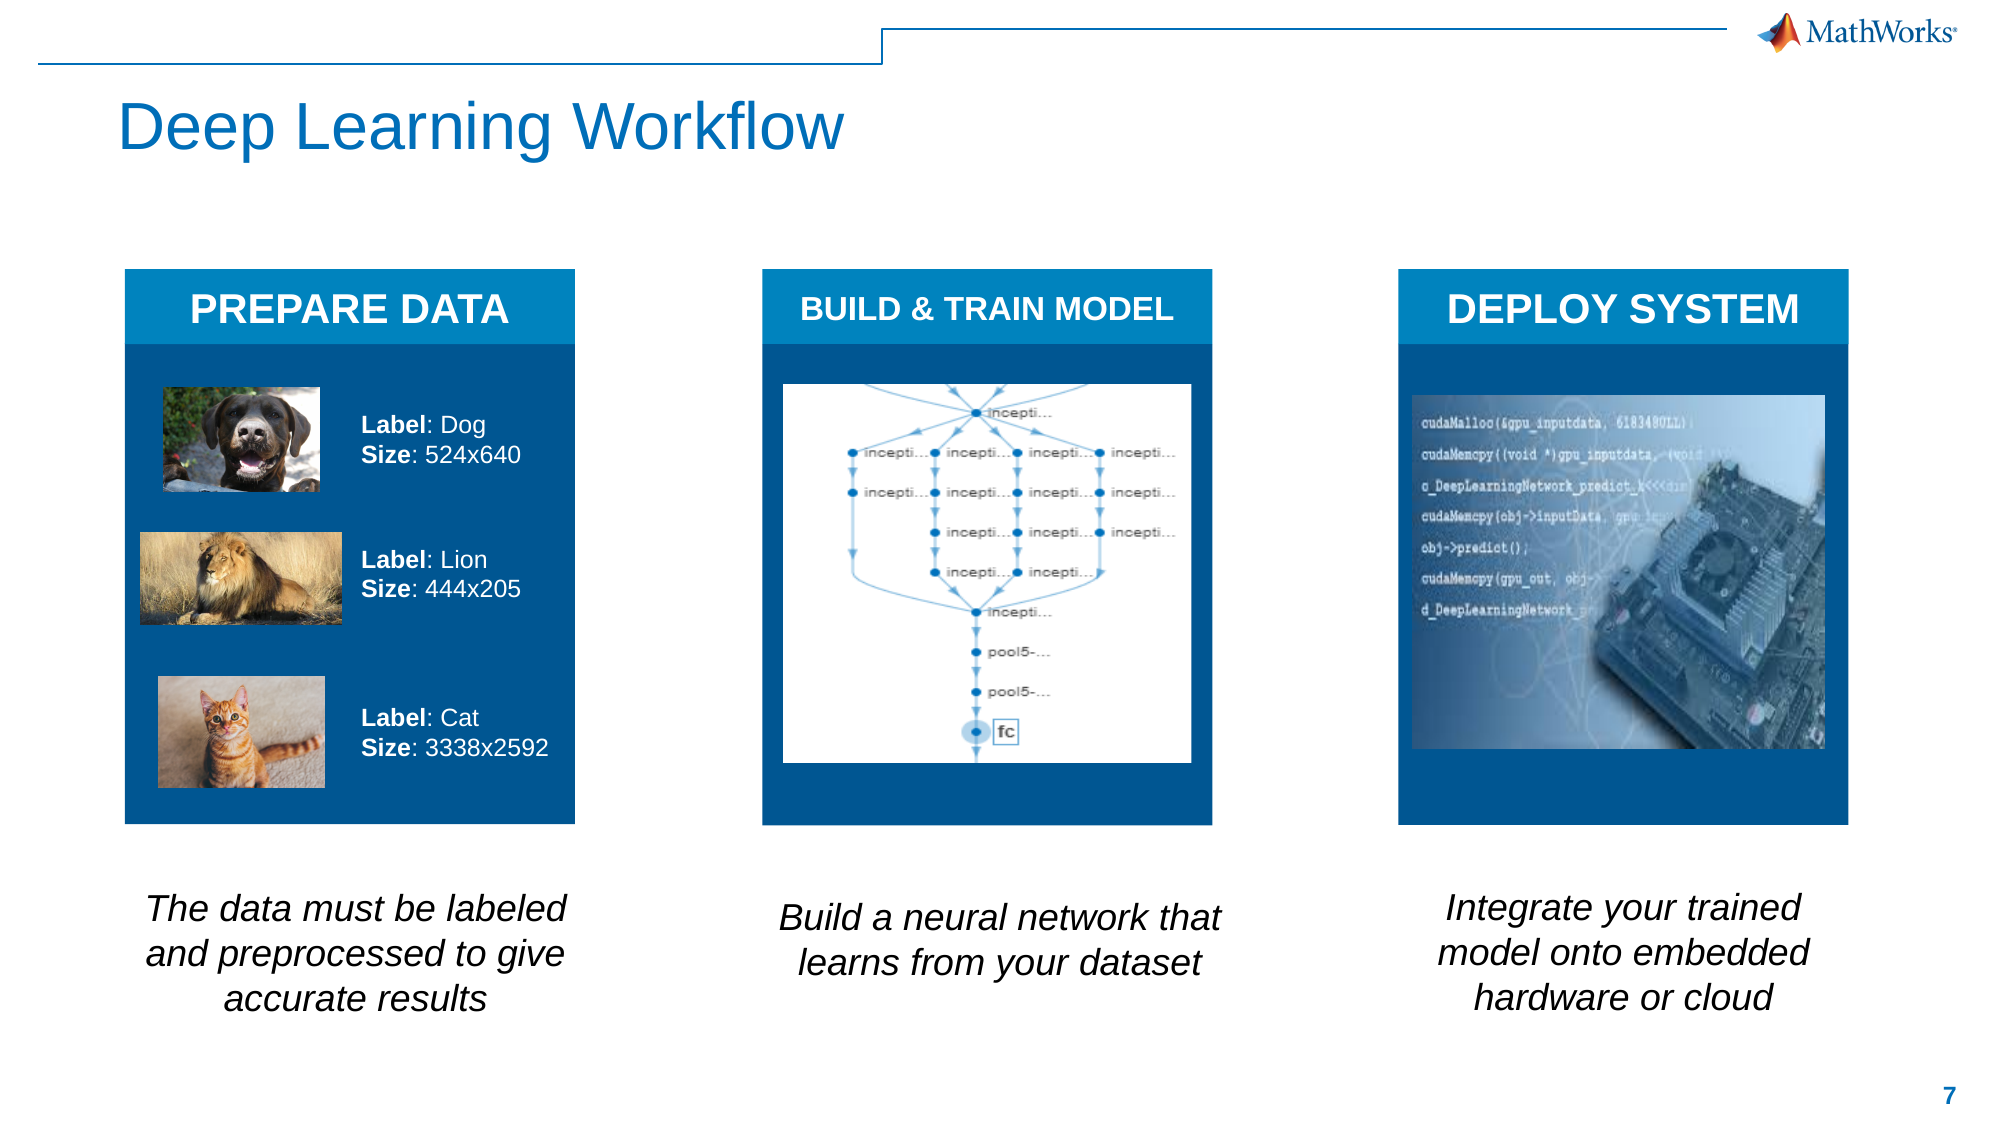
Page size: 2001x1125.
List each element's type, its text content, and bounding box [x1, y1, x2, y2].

picture [157, 676, 325, 788]
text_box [124, 268, 576, 825]
picture [1751, 3, 1970, 63]
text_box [762, 268, 1213, 826]
text_box The data must be labeled and preprocessed to give accurate results [102, 876, 610, 1027]
picture [162, 387, 320, 492]
picture [140, 531, 342, 625]
picture [1412, 395, 1825, 749]
title Deep Learning Workflow [102, 75, 1865, 238]
text_box Integrate your trained model onto embedded hardware or cloud [1398, 875, 1849, 1026]
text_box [1398, 268, 1849, 826]
text_box Build a neural network that learns from your dataset [746, 885, 1254, 991]
